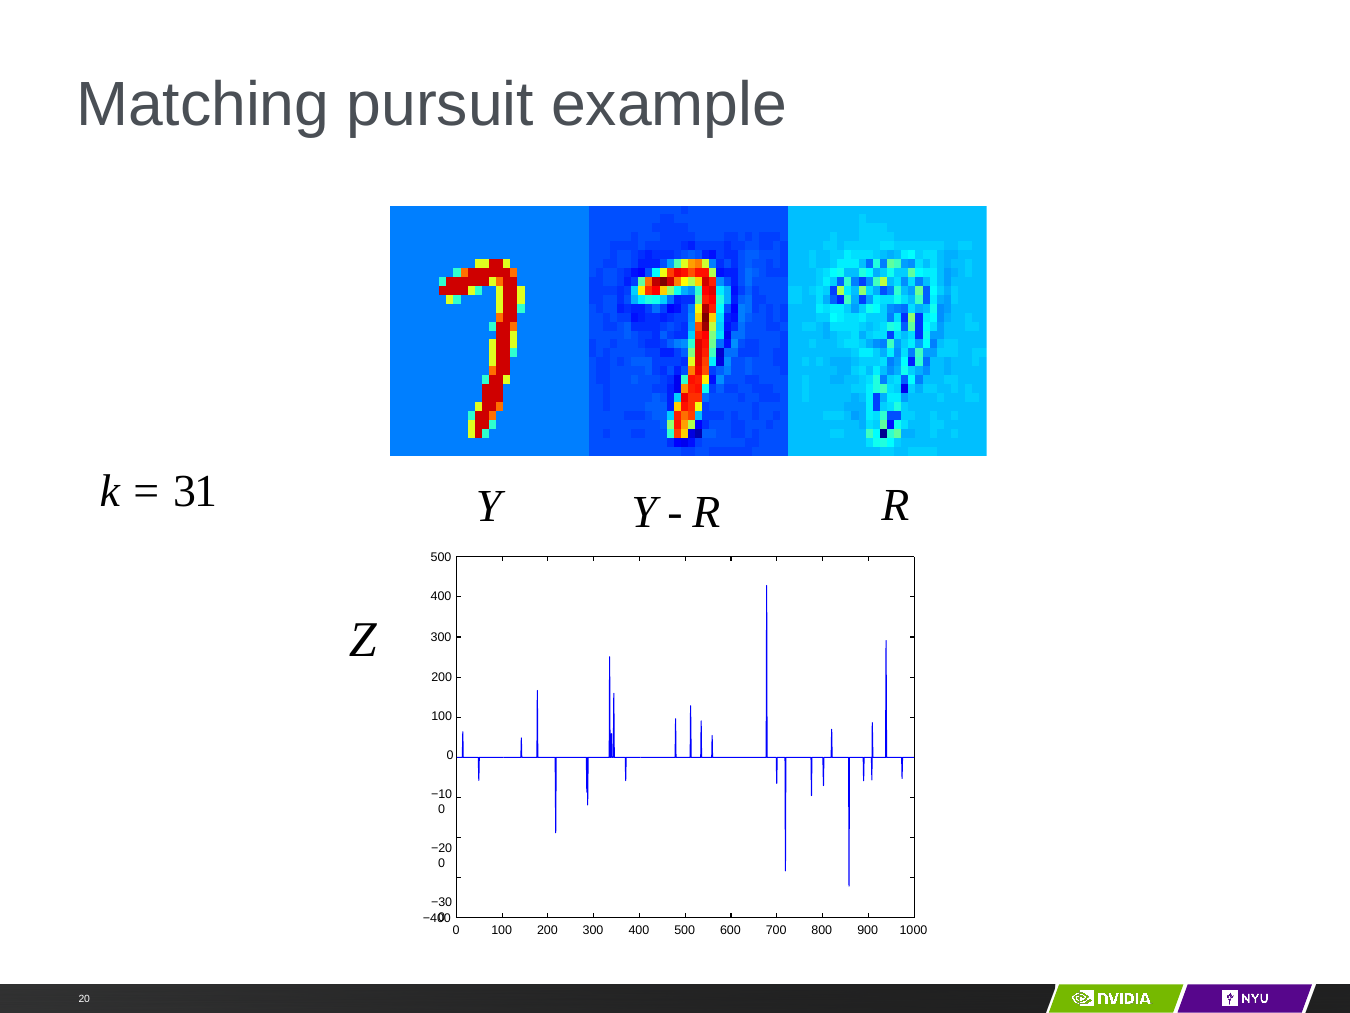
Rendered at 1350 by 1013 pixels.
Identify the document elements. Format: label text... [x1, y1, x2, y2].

text_box Y [474, 475, 505, 531]
text_box Z [347, 606, 385, 667]
text_box 500 [673, 922, 698, 937]
text_box 100 [489, 922, 515, 937]
text_box 600 [718, 922, 744, 937]
text_box [390, 206, 987, 456]
text_box 1000 [898, 922, 931, 937]
text_box 300 [581, 922, 606, 937]
text_box 200 [535, 922, 561, 937]
text_box 900 [856, 922, 881, 937]
text_box 500 400 [429, 548, 454, 603]
title Matching pursuit example [61, 56, 1289, 142]
text_box 200 100 0 −100 −200 −300 [421, 668, 455, 922]
text_box [504, 656, 641, 833]
text_box 400 [627, 922, 652, 937]
text_box 300 [429, 628, 454, 644]
text_box R [880, 474, 919, 530]
text_box k = 31 [98, 460, 238, 516]
text_box 700 [764, 922, 790, 937]
text_box −400 [421, 911, 454, 926]
text_box 0 [451, 922, 462, 937]
text_box Y - R [630, 481, 765, 537]
text_box 800 [810, 922, 835, 937]
